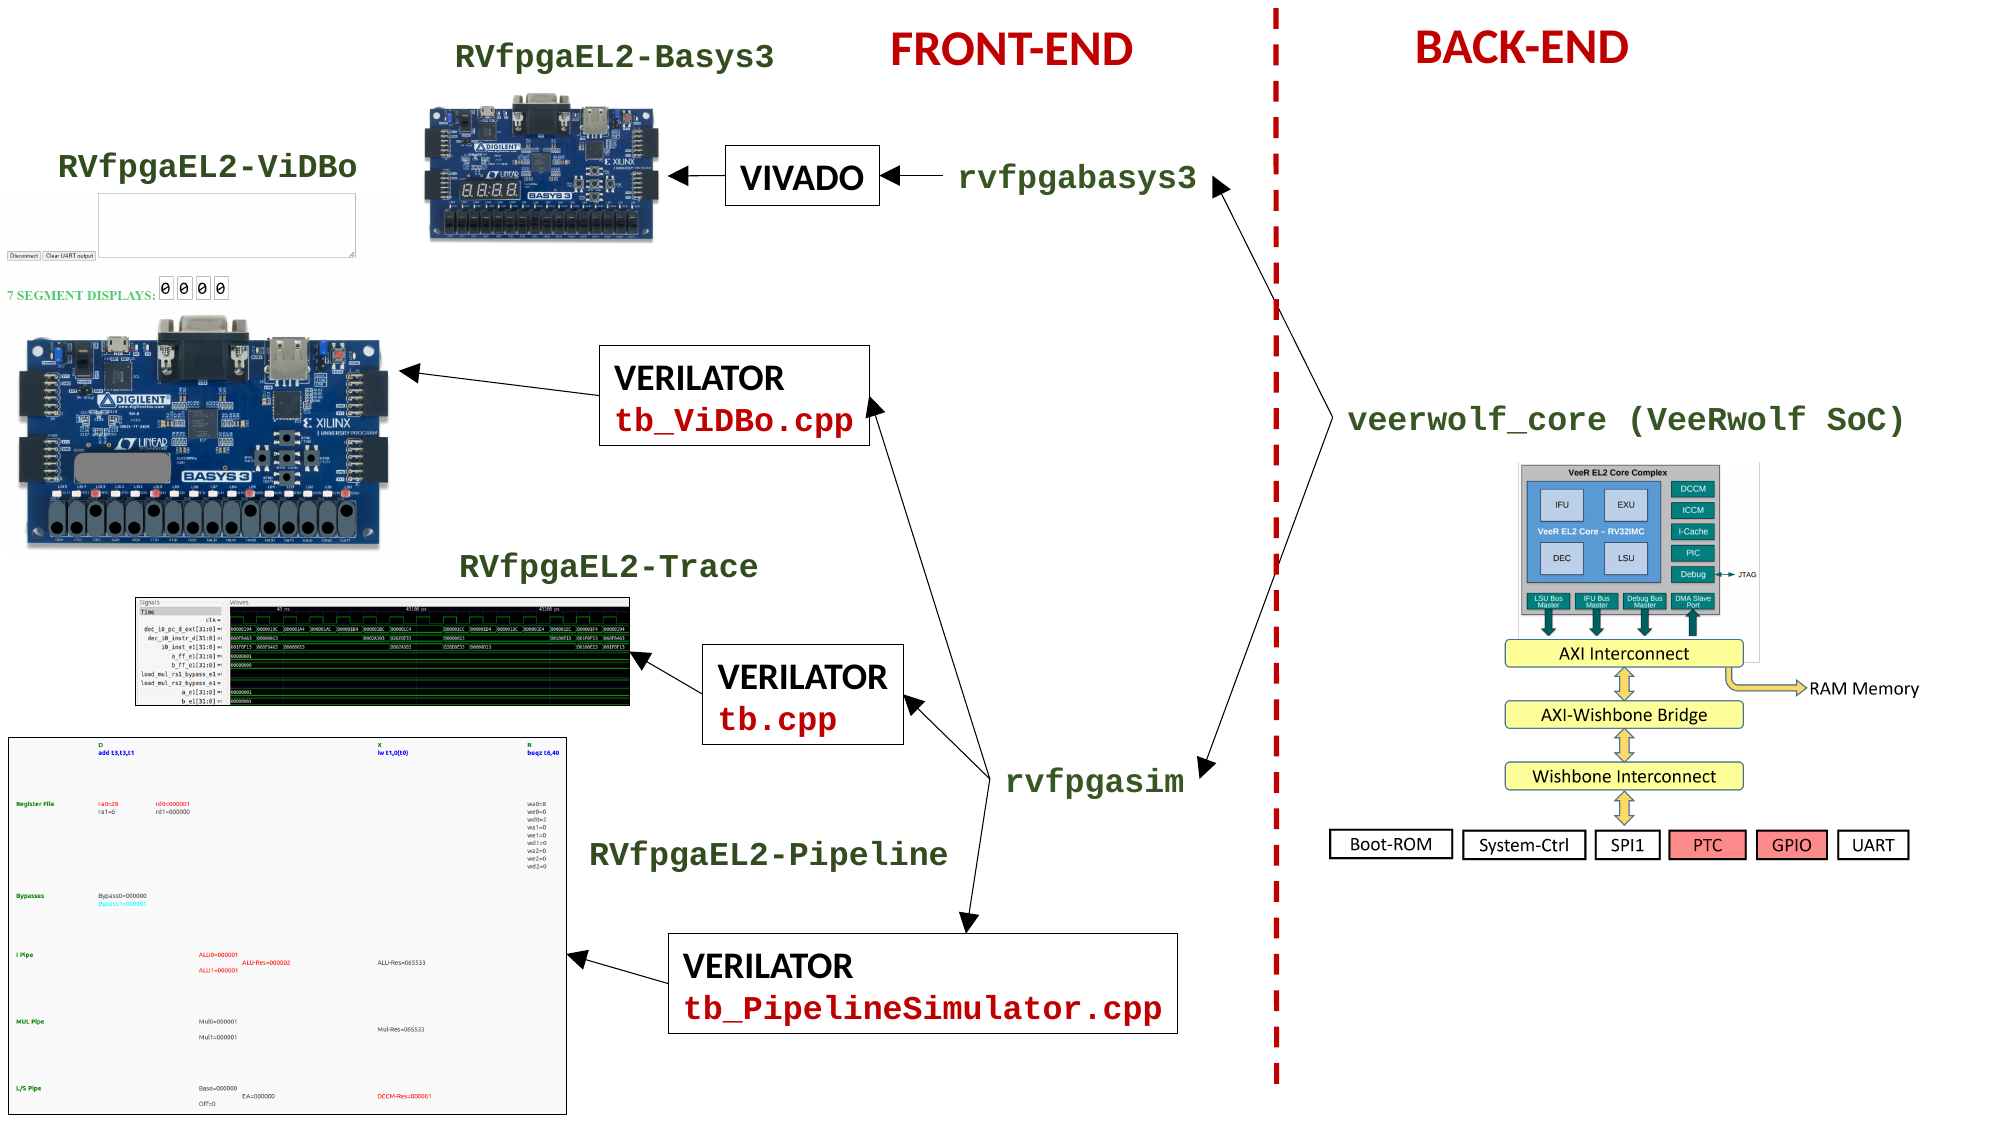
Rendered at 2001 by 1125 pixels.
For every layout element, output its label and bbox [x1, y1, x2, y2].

text_box [5, 6, 1931, 1115]
